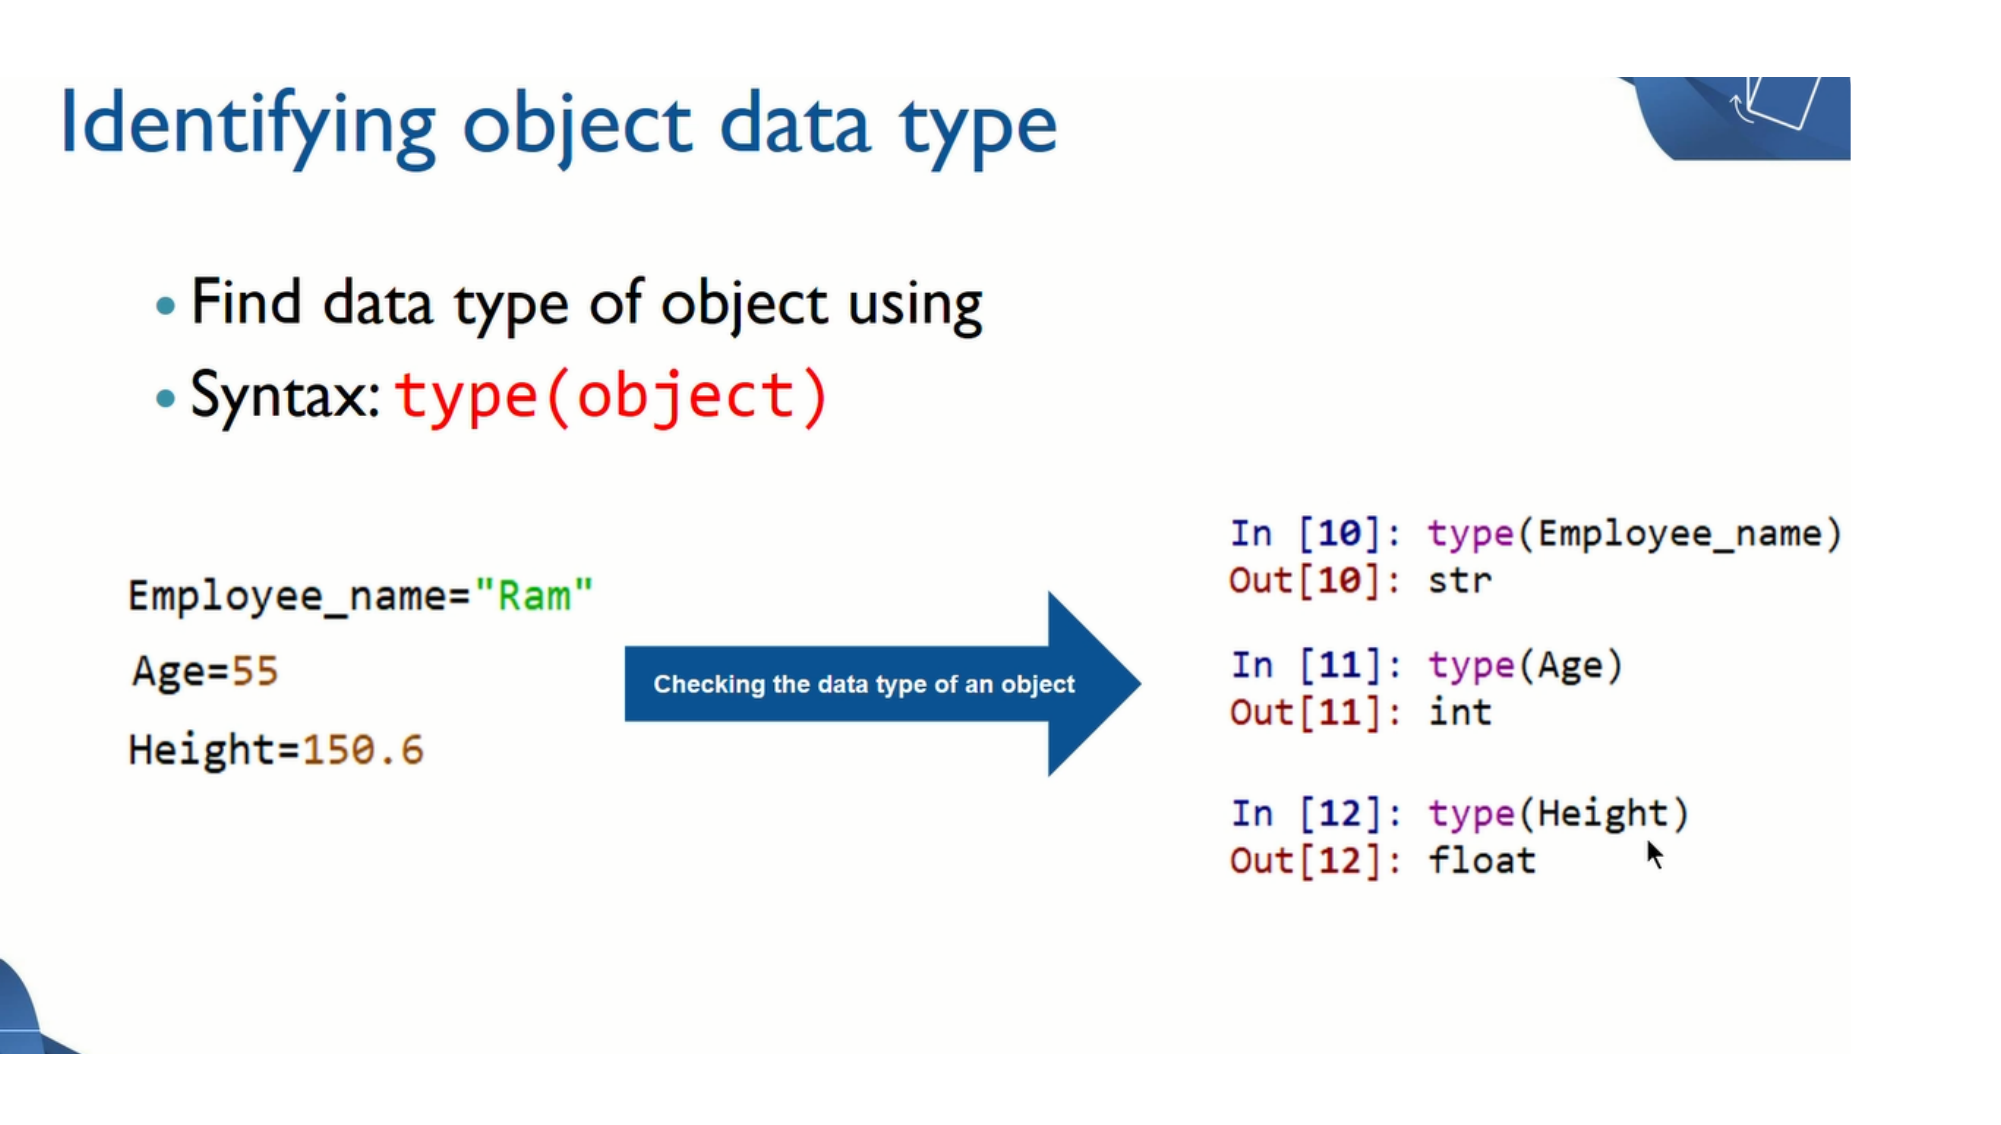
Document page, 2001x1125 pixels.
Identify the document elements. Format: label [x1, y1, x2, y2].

picture [0, 76, 1851, 1054]
